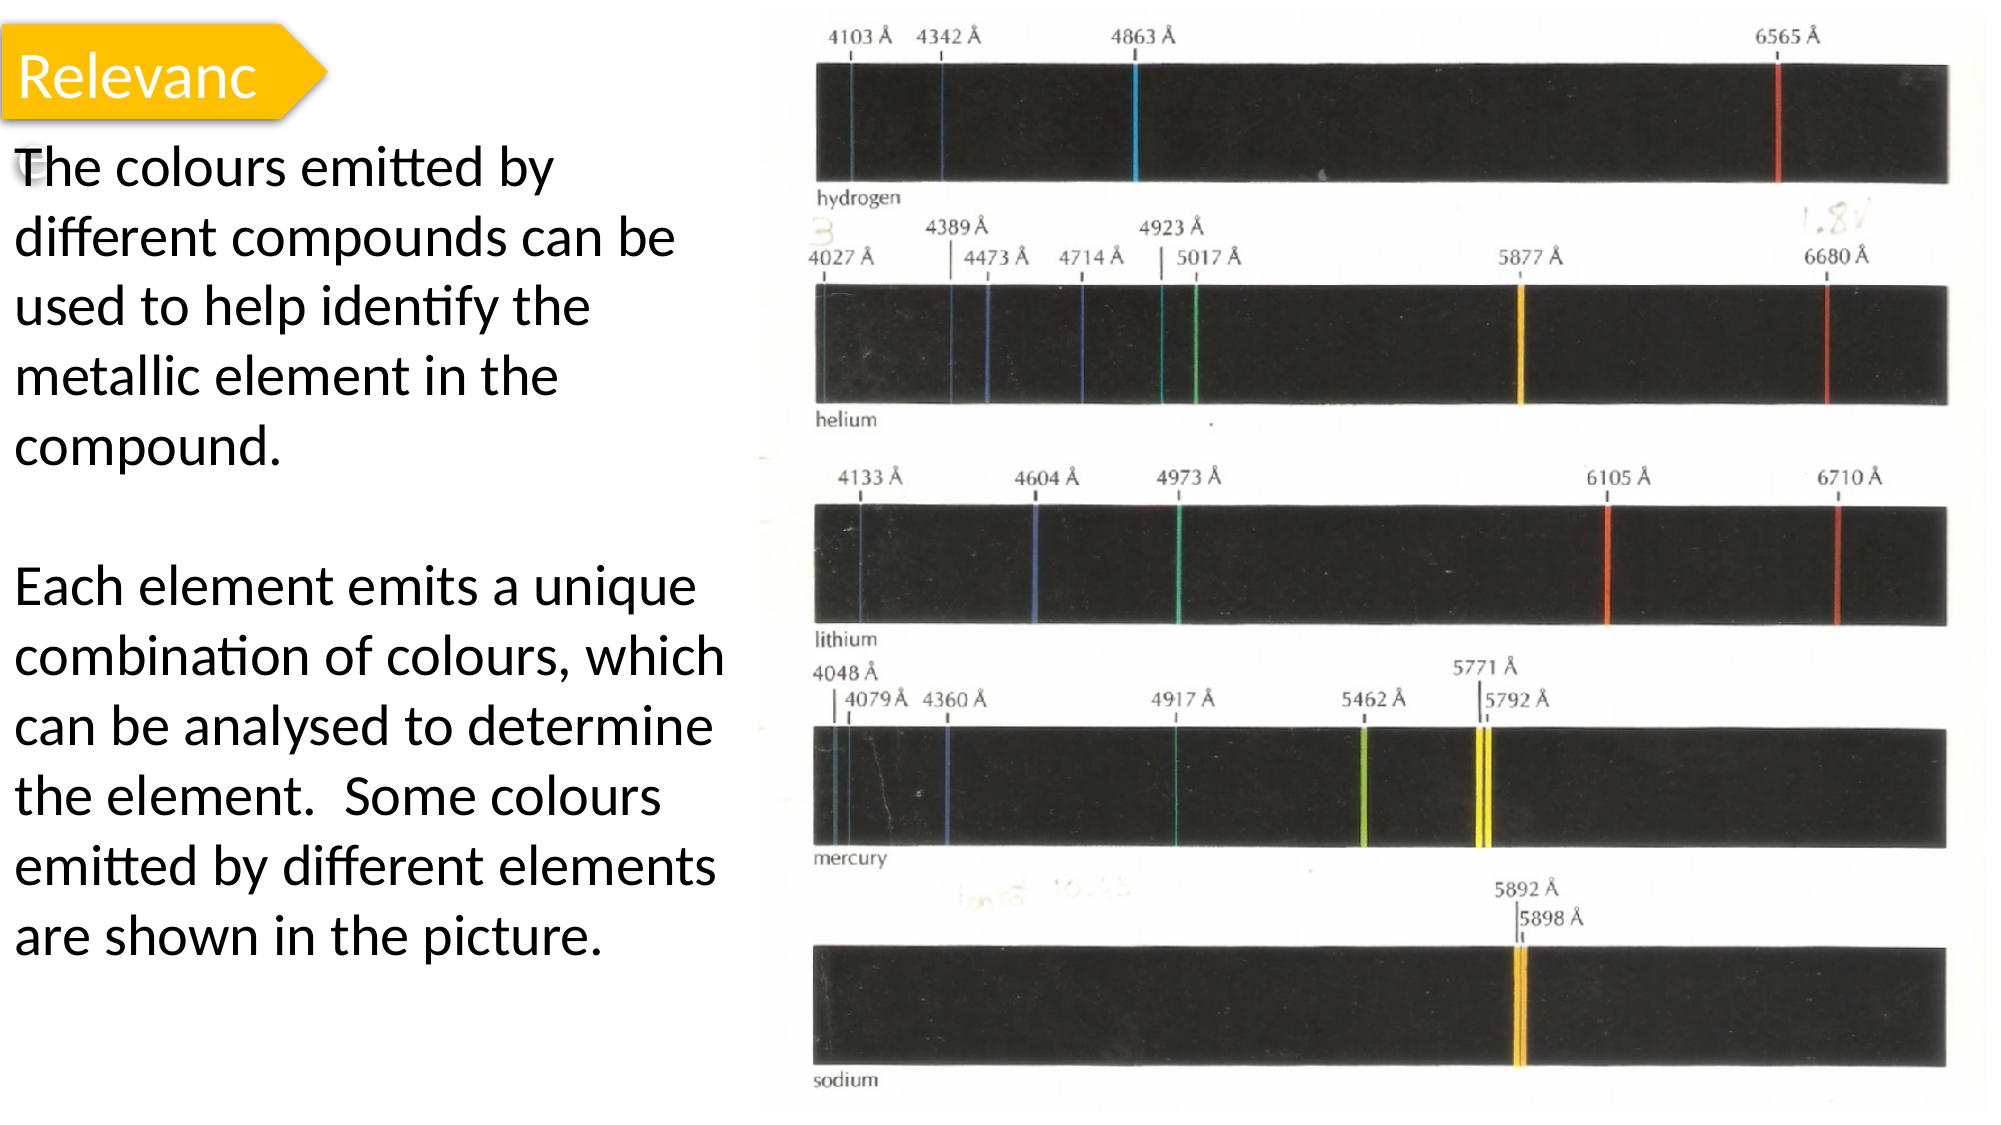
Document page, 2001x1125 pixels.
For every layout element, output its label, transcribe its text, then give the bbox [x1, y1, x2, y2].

text_box Relevance [2, 24, 329, 119]
text_box The colours emitted by different compounds can be used to help identify the metallic element in the compound. Each element emits a unique combination of colours, which can be analysed to determine the element. Some colours emitted by different elements are shown in the picture. [0, 120, 758, 1045]
picture [758, 7, 1987, 1113]
